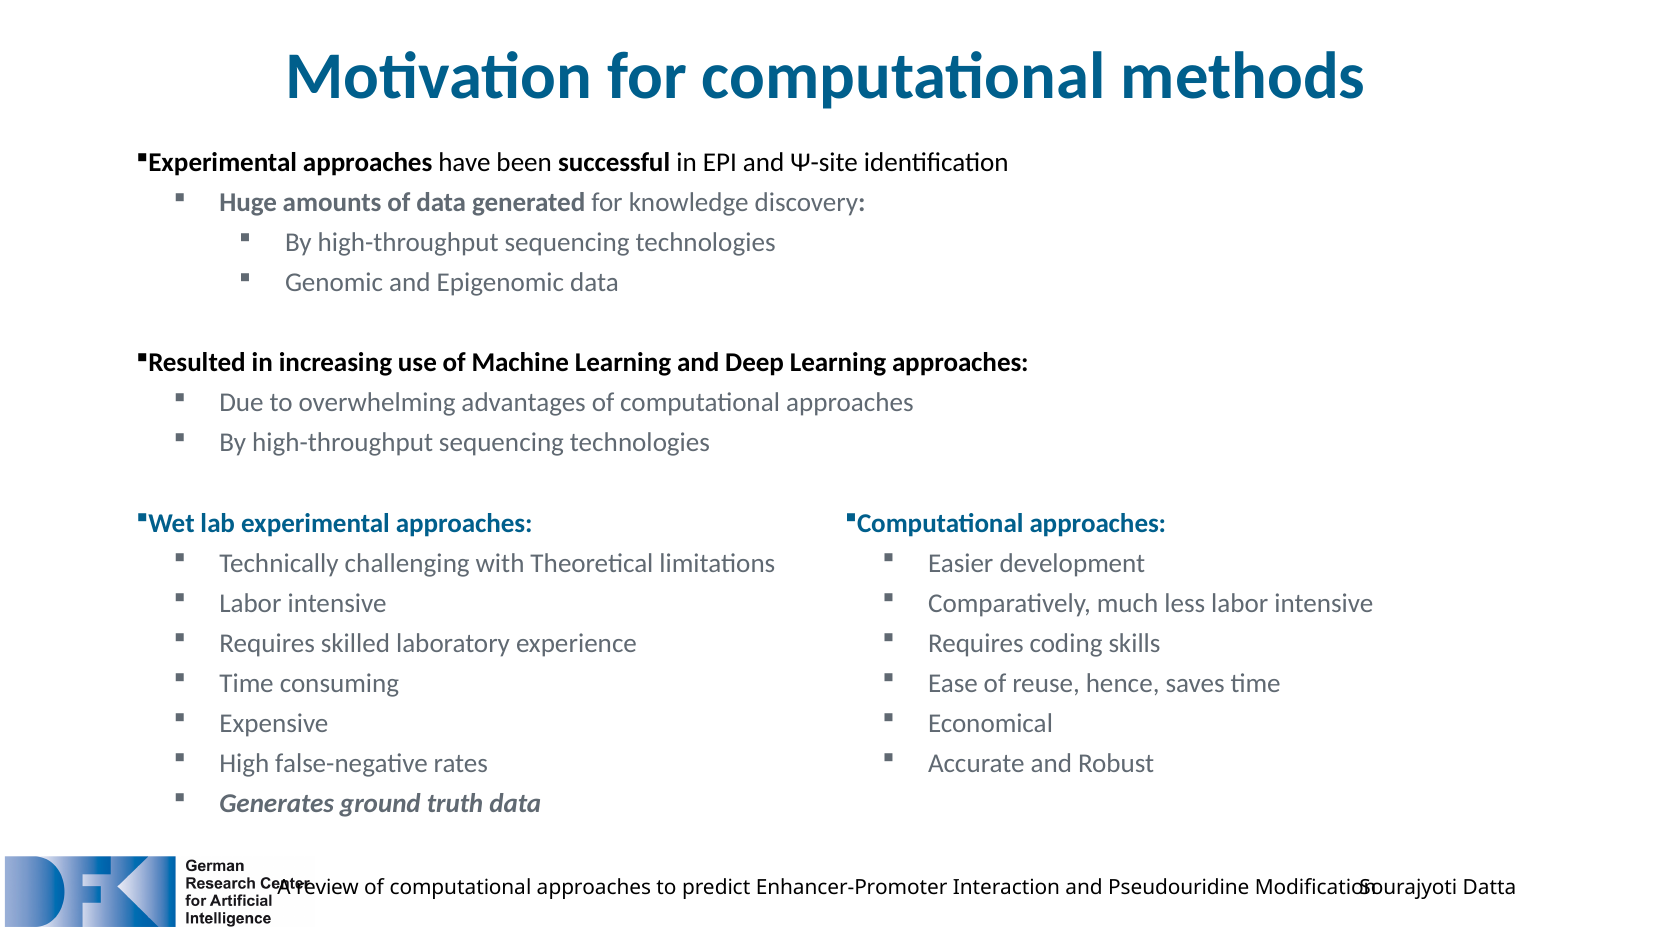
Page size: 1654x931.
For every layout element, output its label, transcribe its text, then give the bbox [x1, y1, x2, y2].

picture [4, 856, 315, 927]
text_box Motivation for computational methods [121, 43, 1532, 101]
